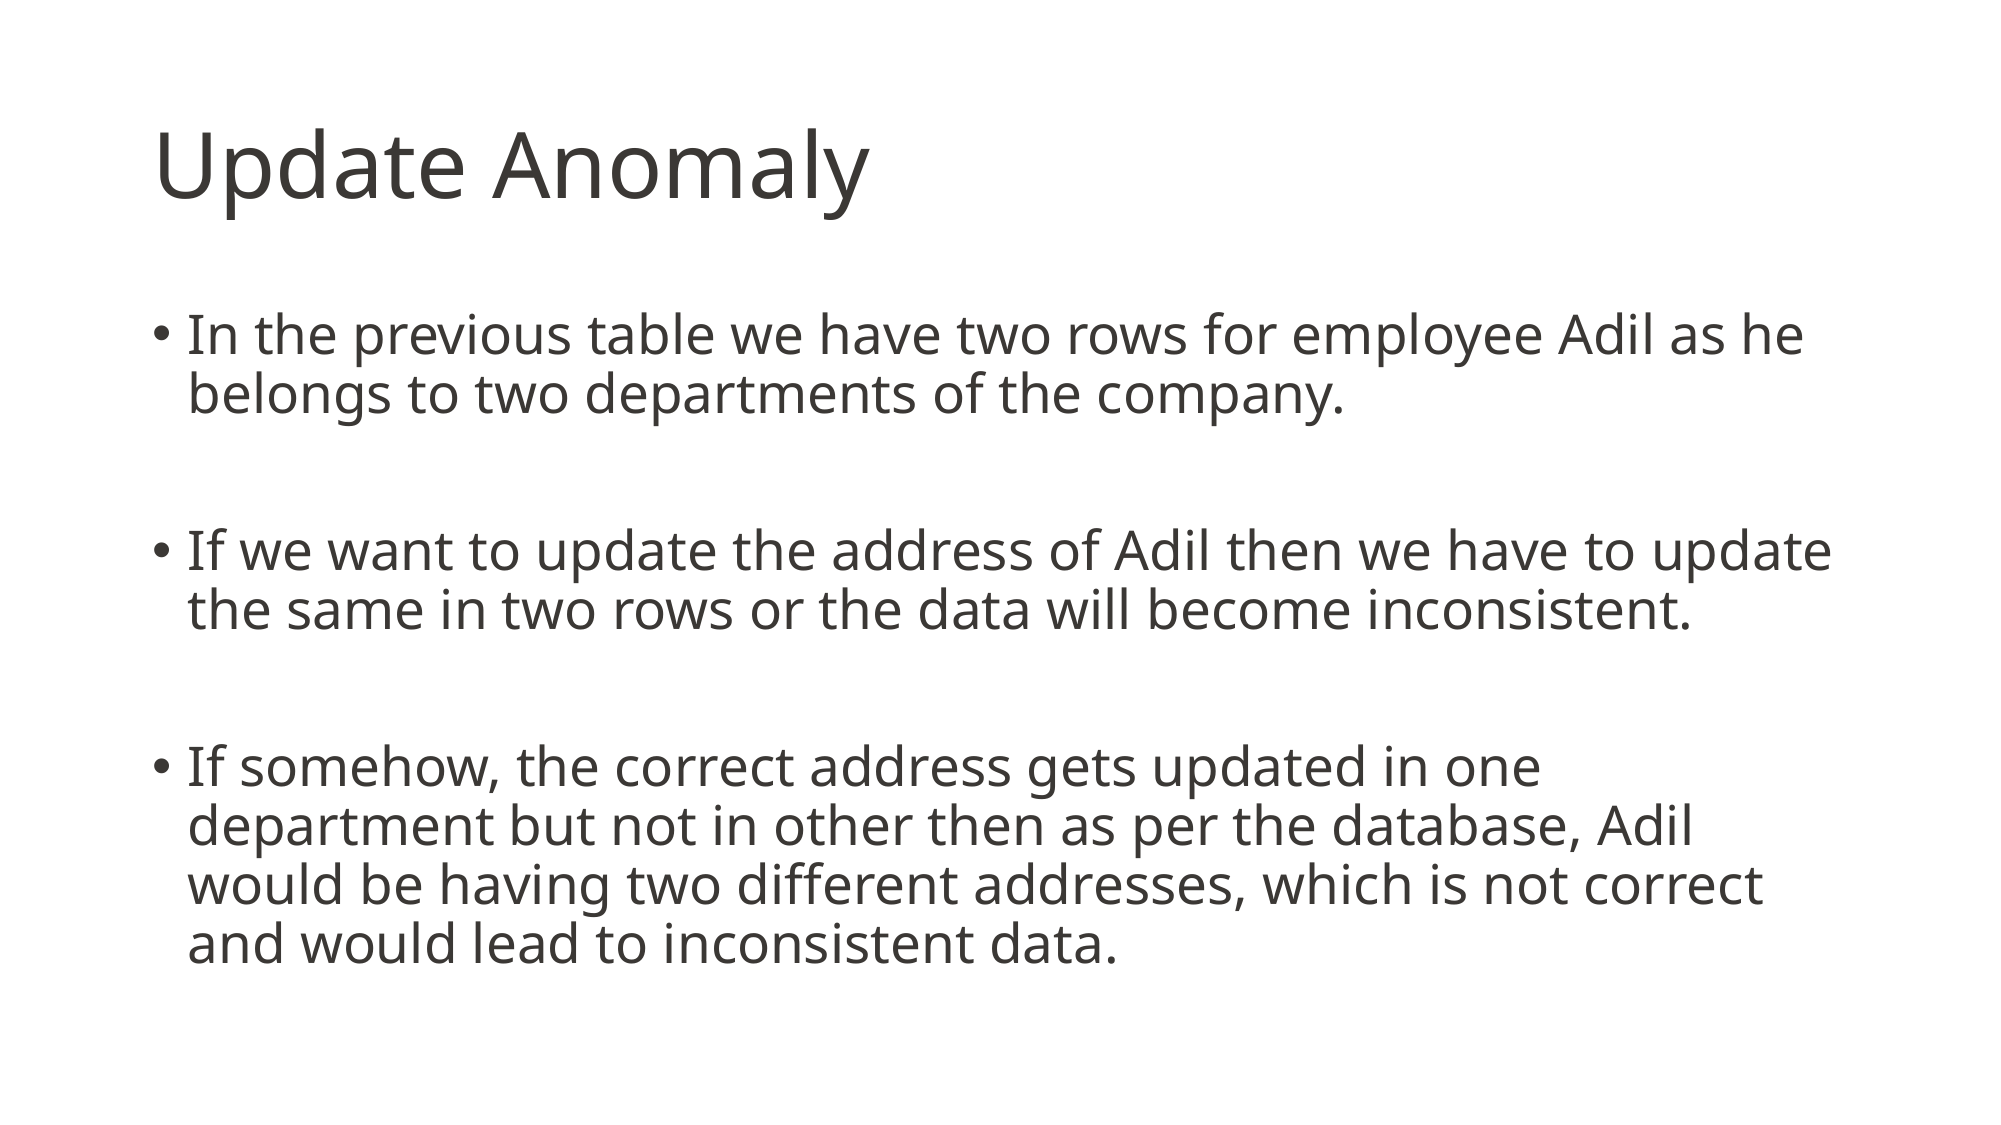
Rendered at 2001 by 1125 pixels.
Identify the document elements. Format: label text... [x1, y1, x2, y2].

list In the previous table we have two rows for employee Adil as he belongs to two departments of the company. If we want to update the address of Adil then we have to update the same in two rows or the data will become inconsistent. If somehow, the correct address gets updated in one department but not in other then as per the database, Adil would be having two different addresses, which is not correct and would lead to inconsistent data. [137, 299, 1863, 1014]
title Update Anomaly [137, 59, 1863, 278]
